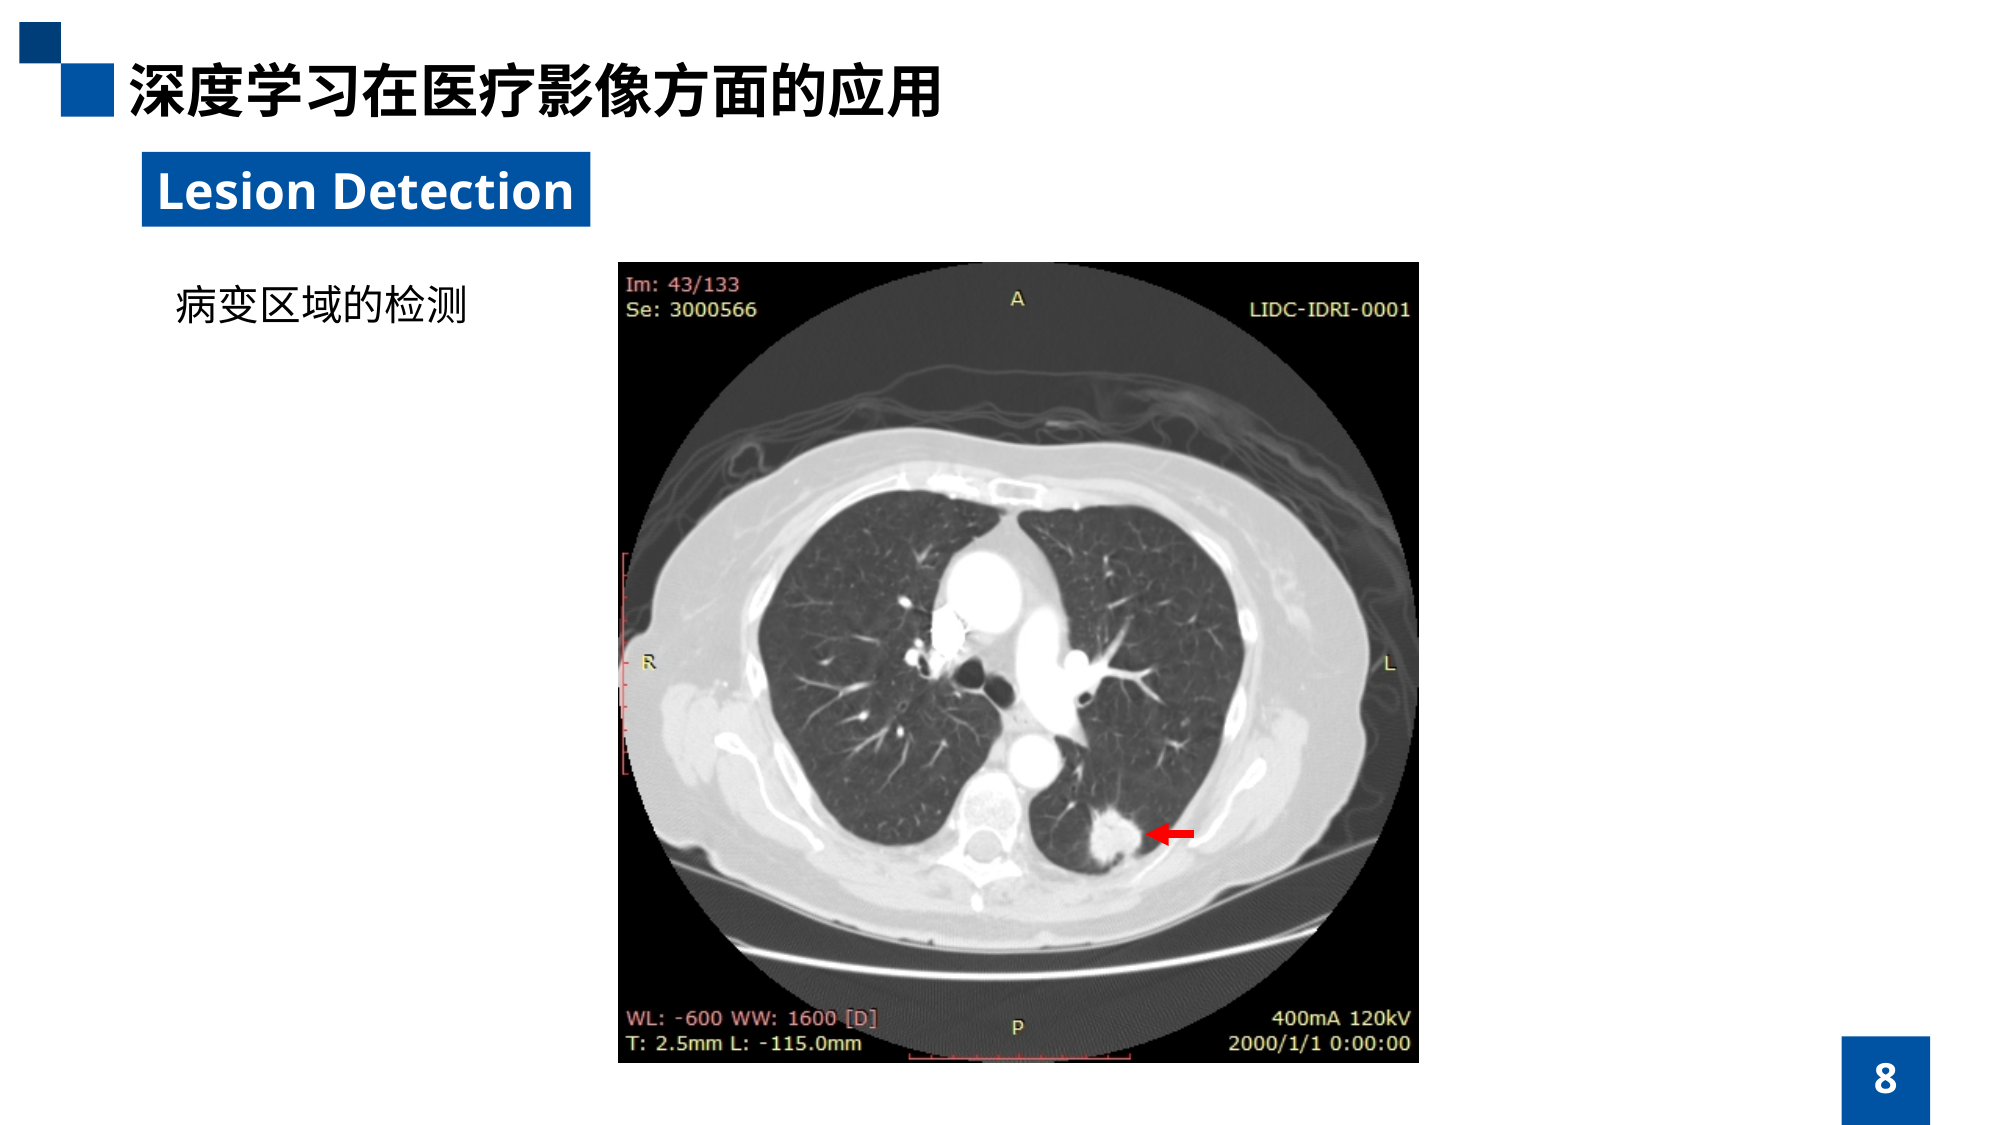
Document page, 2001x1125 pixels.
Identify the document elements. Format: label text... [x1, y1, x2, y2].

text_box 深度学习在医疗影像方面的应用 [114, 47, 1398, 132]
slide_number 8 [1771, 1050, 2000, 1111]
text_box 病变区域的检测 [161, 246, 1705, 337]
text_box Lesion Detection [141, 151, 591, 227]
picture [618, 262, 1419, 1063]
